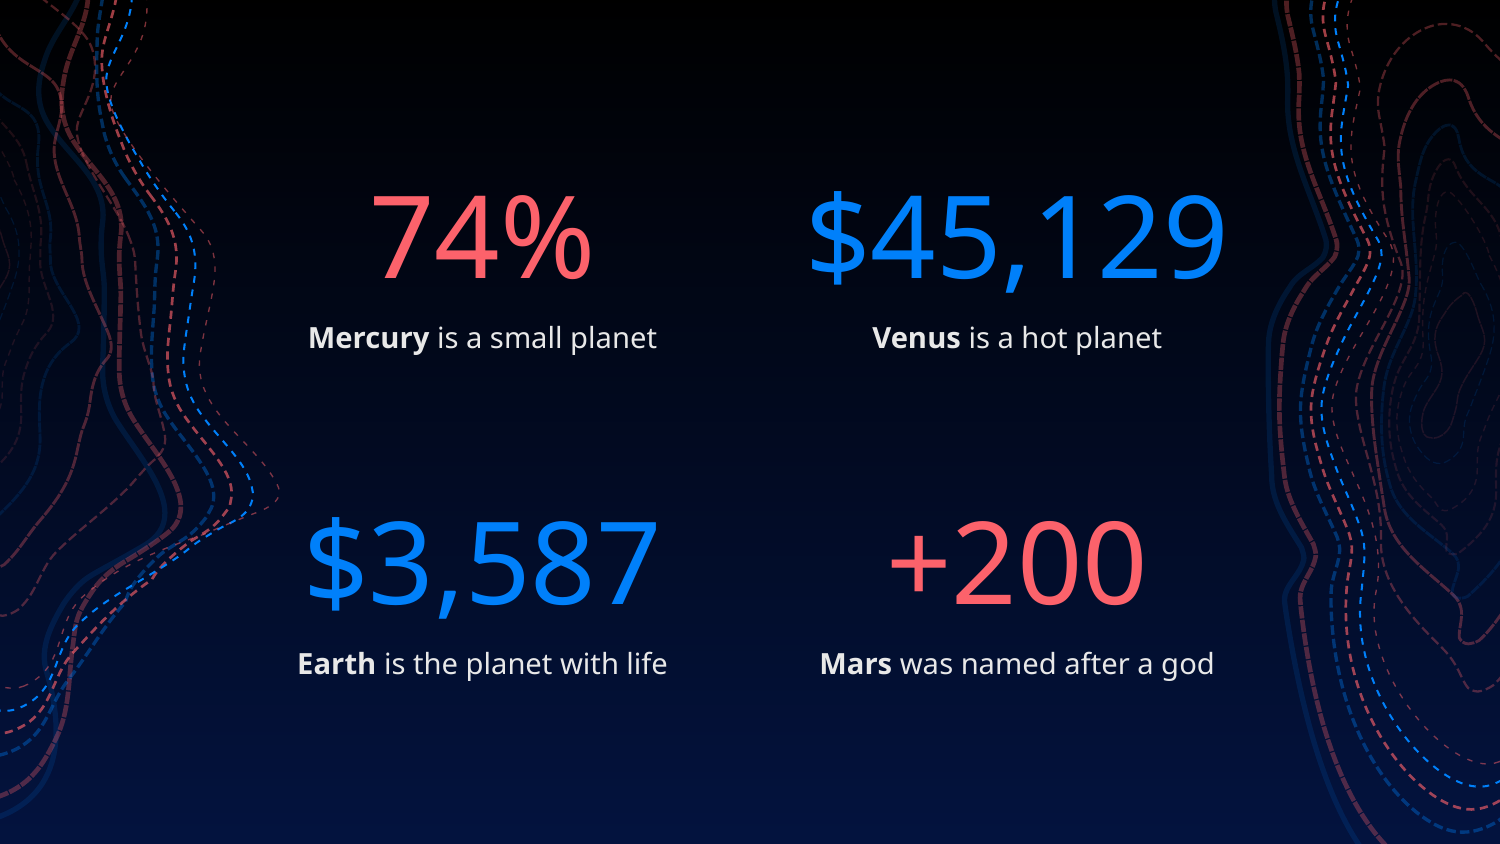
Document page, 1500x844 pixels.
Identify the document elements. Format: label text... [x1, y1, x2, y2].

subtitle Mercury is a small planet [246, 304, 719, 369]
title 74% [246, 147, 719, 304]
subtitle Earth is the planet with life [246, 630, 719, 695]
subtitle Venus is a hot planet [781, 304, 1254, 369]
title $3,587 [246, 474, 719, 630]
title $45,129 [781, 147, 1254, 304]
subtitle Mars was named after a god [781, 630, 1254, 695]
title +200 [781, 474, 1254, 630]
